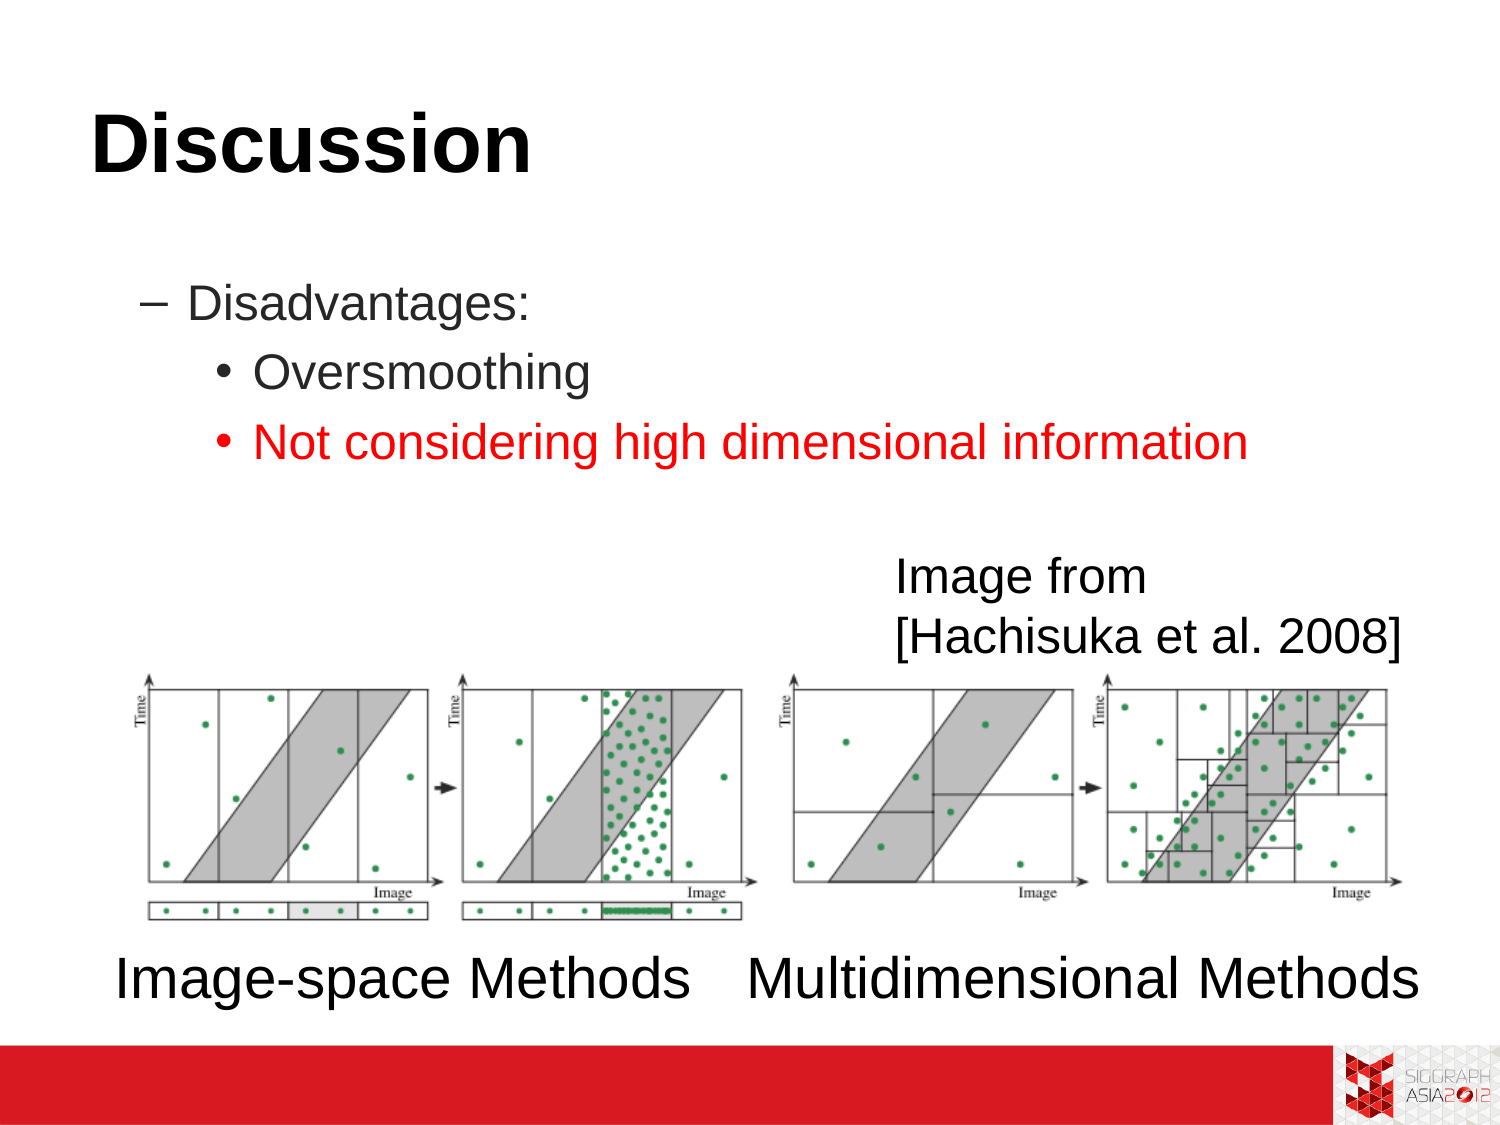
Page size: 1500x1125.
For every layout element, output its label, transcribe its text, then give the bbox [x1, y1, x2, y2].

text_box Image-space Methods [74, 932, 699, 1018]
text_box Image from [Hachisuka et al. 2008] [879, 536, 1468, 672]
picture [0, 0, 1500, 1125]
list Disadvantages: Oversmoothing Not considering high dimensional information [50, 262, 1475, 1025]
title Discussion [75, 45, 1425, 233]
text_box Multidimensional Methods [699, 932, 1468, 1018]
